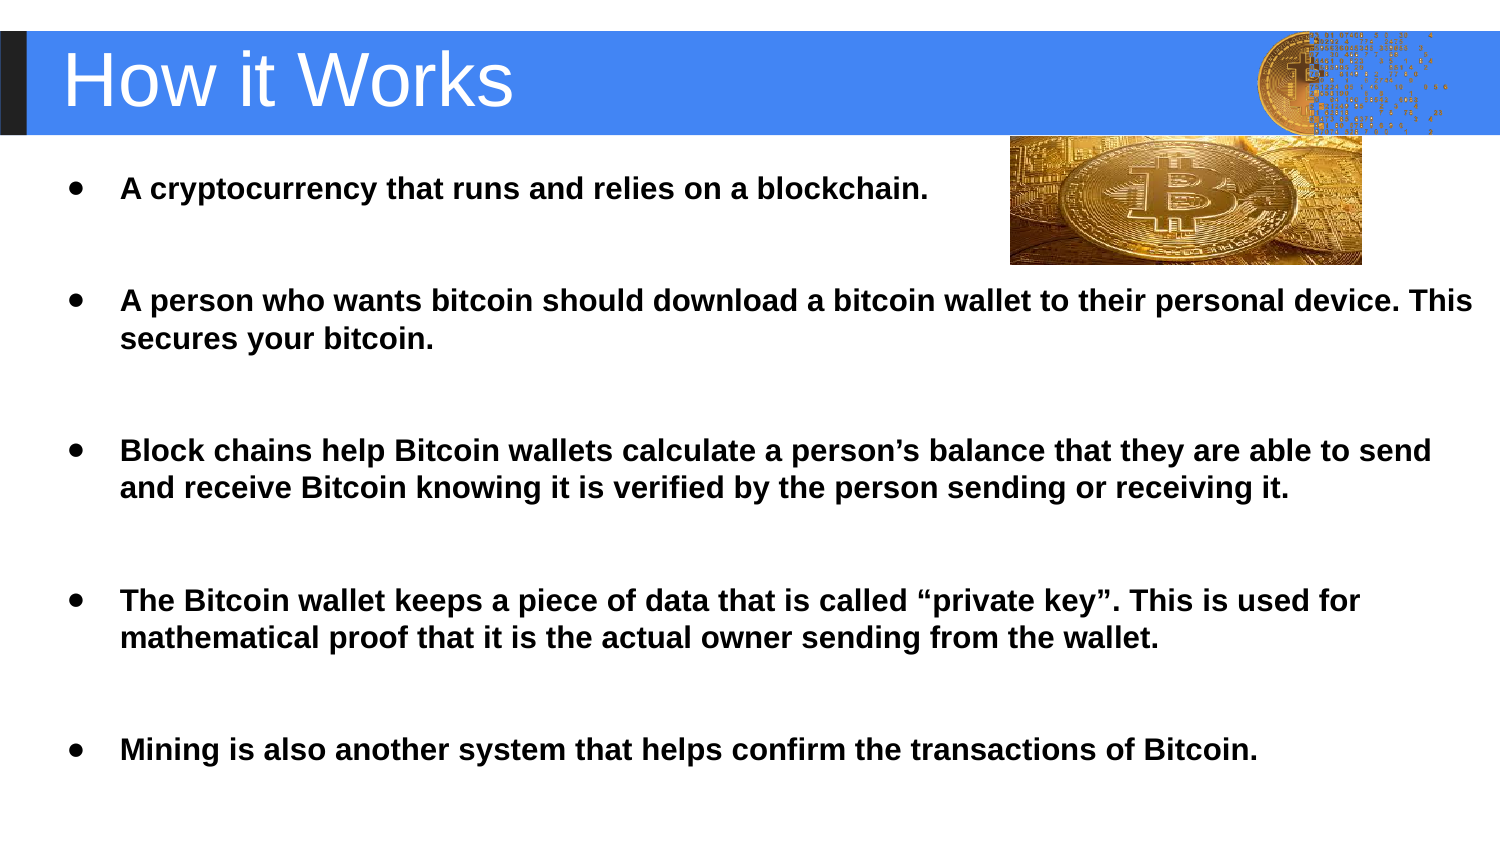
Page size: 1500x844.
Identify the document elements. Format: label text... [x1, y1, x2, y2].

list How it Works [51, 38, 1143, 128]
text_box A cryptocurrency that runs and relies on a blockchain. A person who wants bitcoin should download a bitcoin wallet to their personal device. This secures your bitcoin. Block chains help Bitcoin wallets calculate a person’s balance that they are able to send and receive Bitcoin knowing it is verified by the person sending or receiving it. The Bitcoin wallet keeps a piece of data that is called “private key”. This is used for mathematical proof that it is the actual owner sending from the wallet. Mining is also another system that helps confirm the transactions of Bitcoin. [29, 153, 1491, 844]
picture [1010, 11, 1472, 265]
